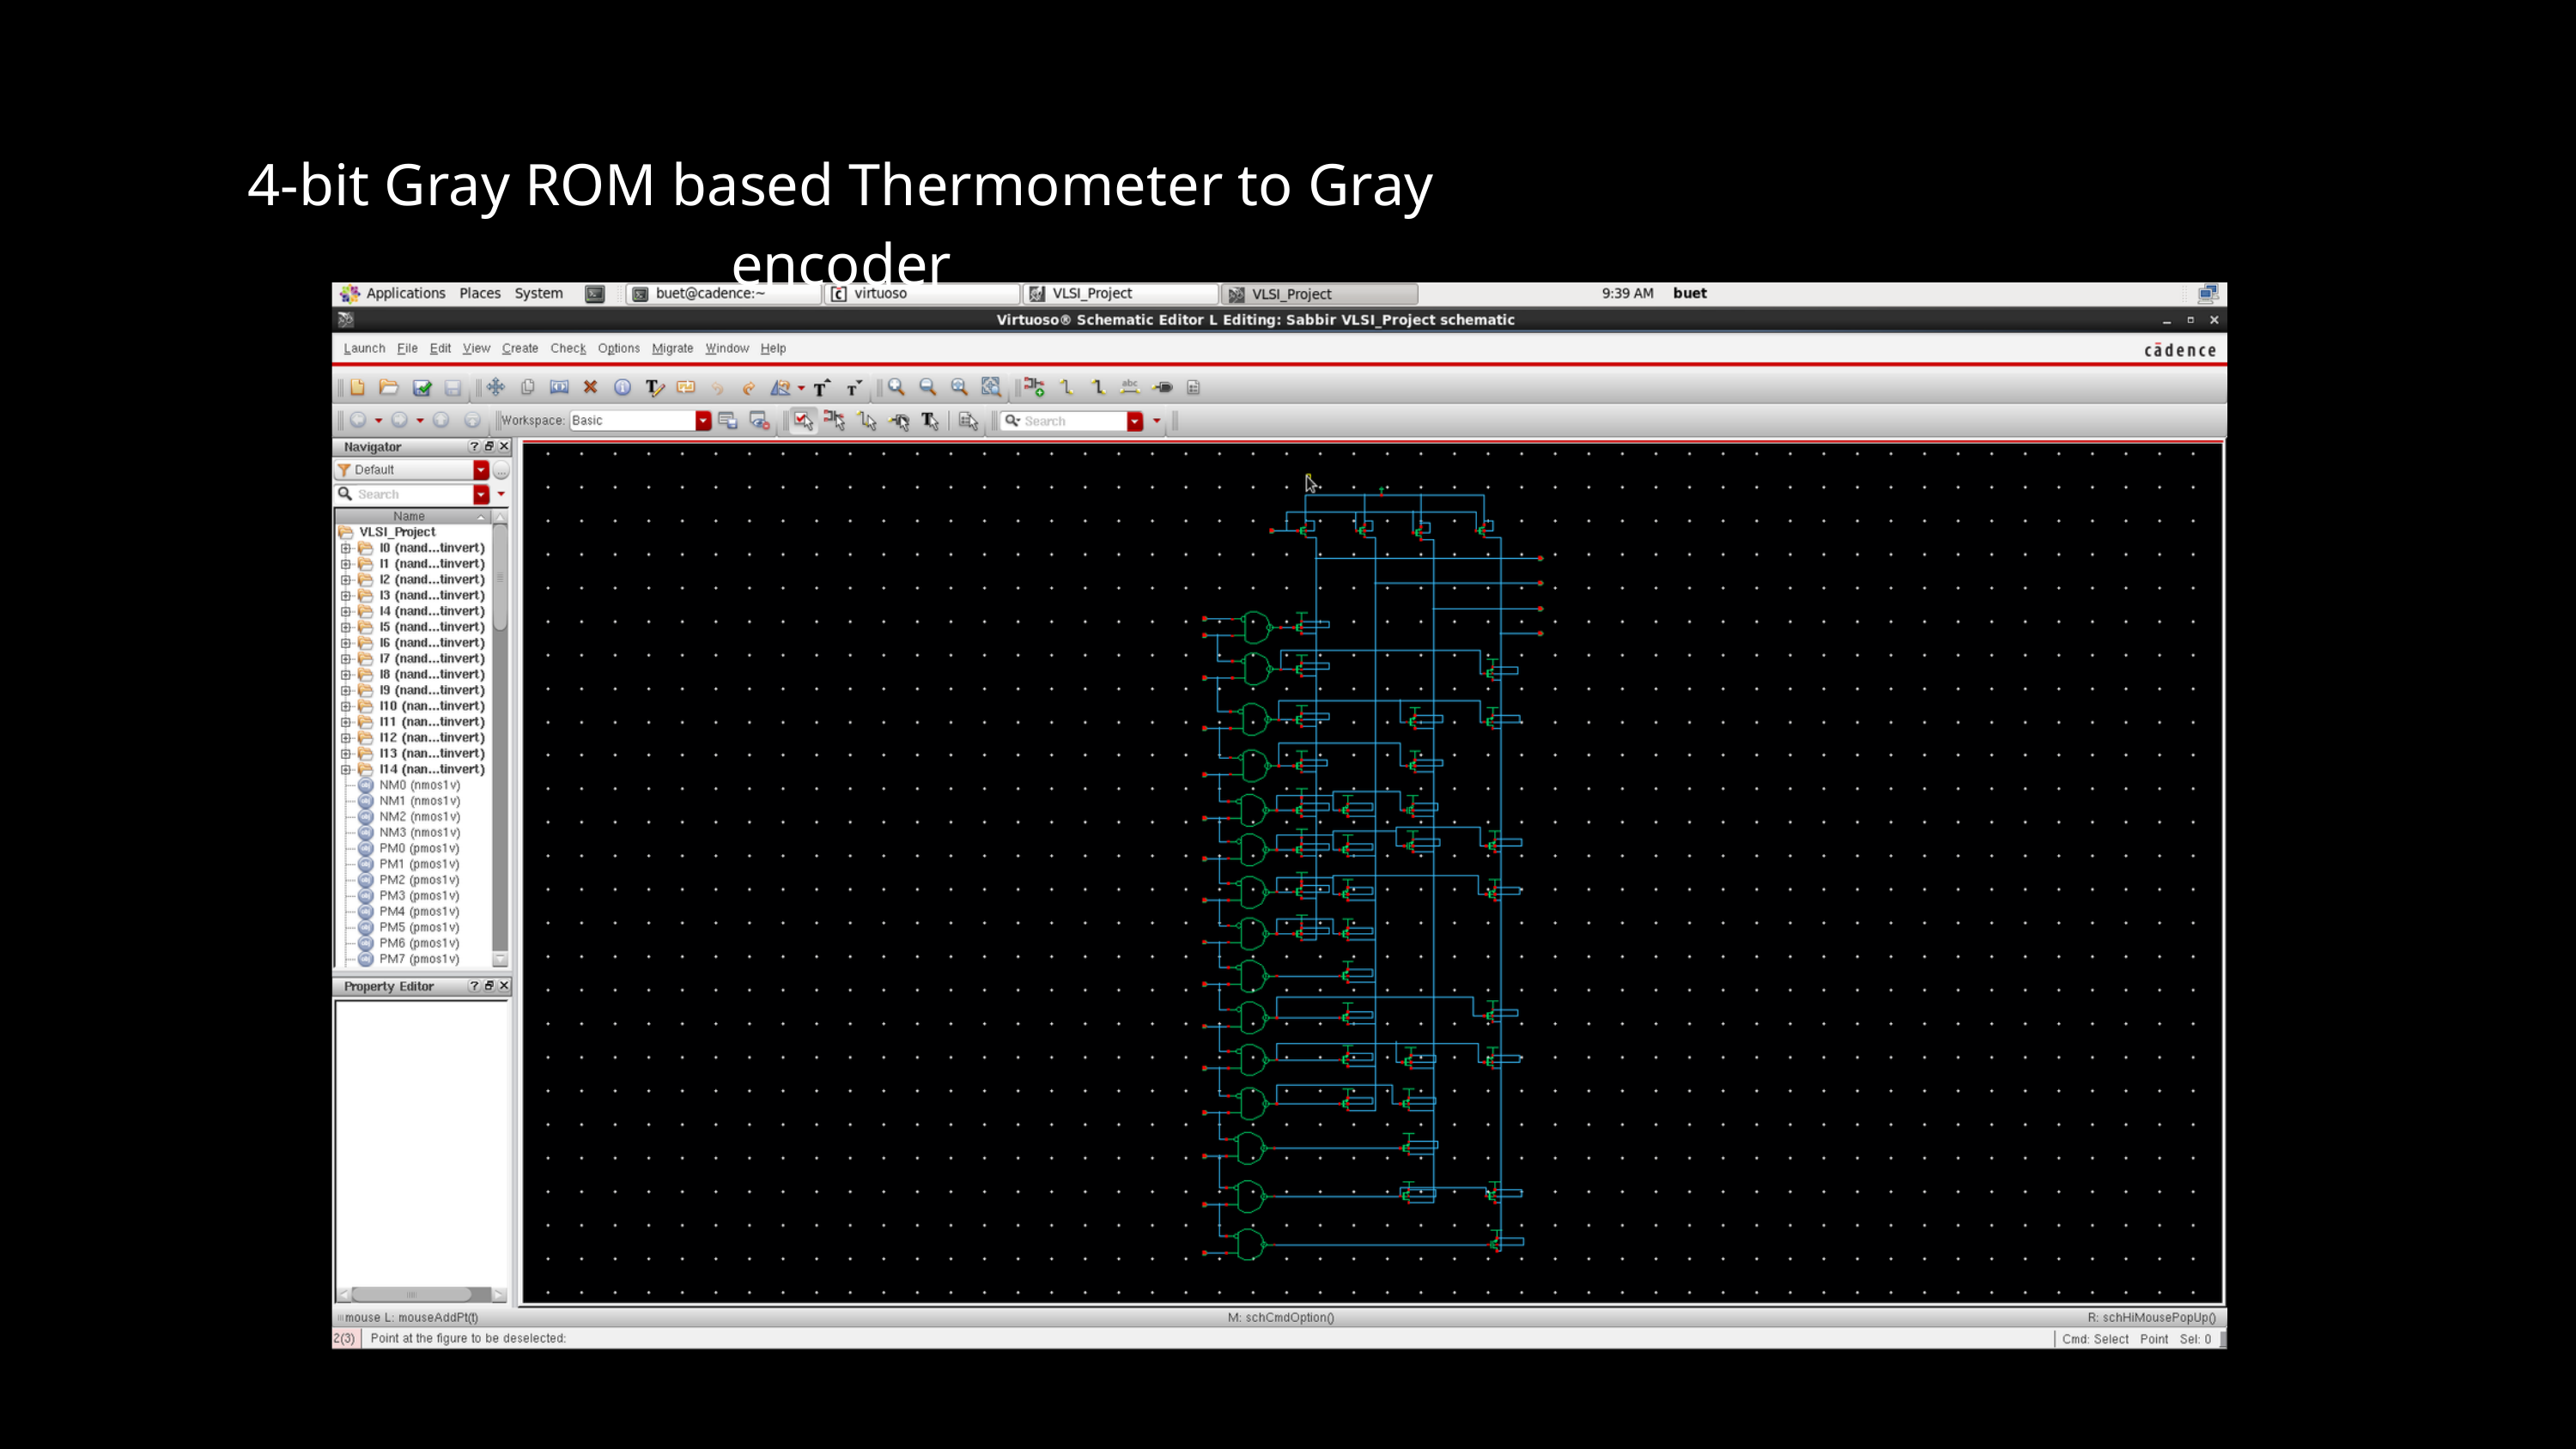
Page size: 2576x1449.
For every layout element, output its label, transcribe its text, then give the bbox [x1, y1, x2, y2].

text_box [331, 282, 2228, 1349]
text_box 4-bit Gray ROM based Thermometer to Gray encoder [144, 136, 1538, 297]
